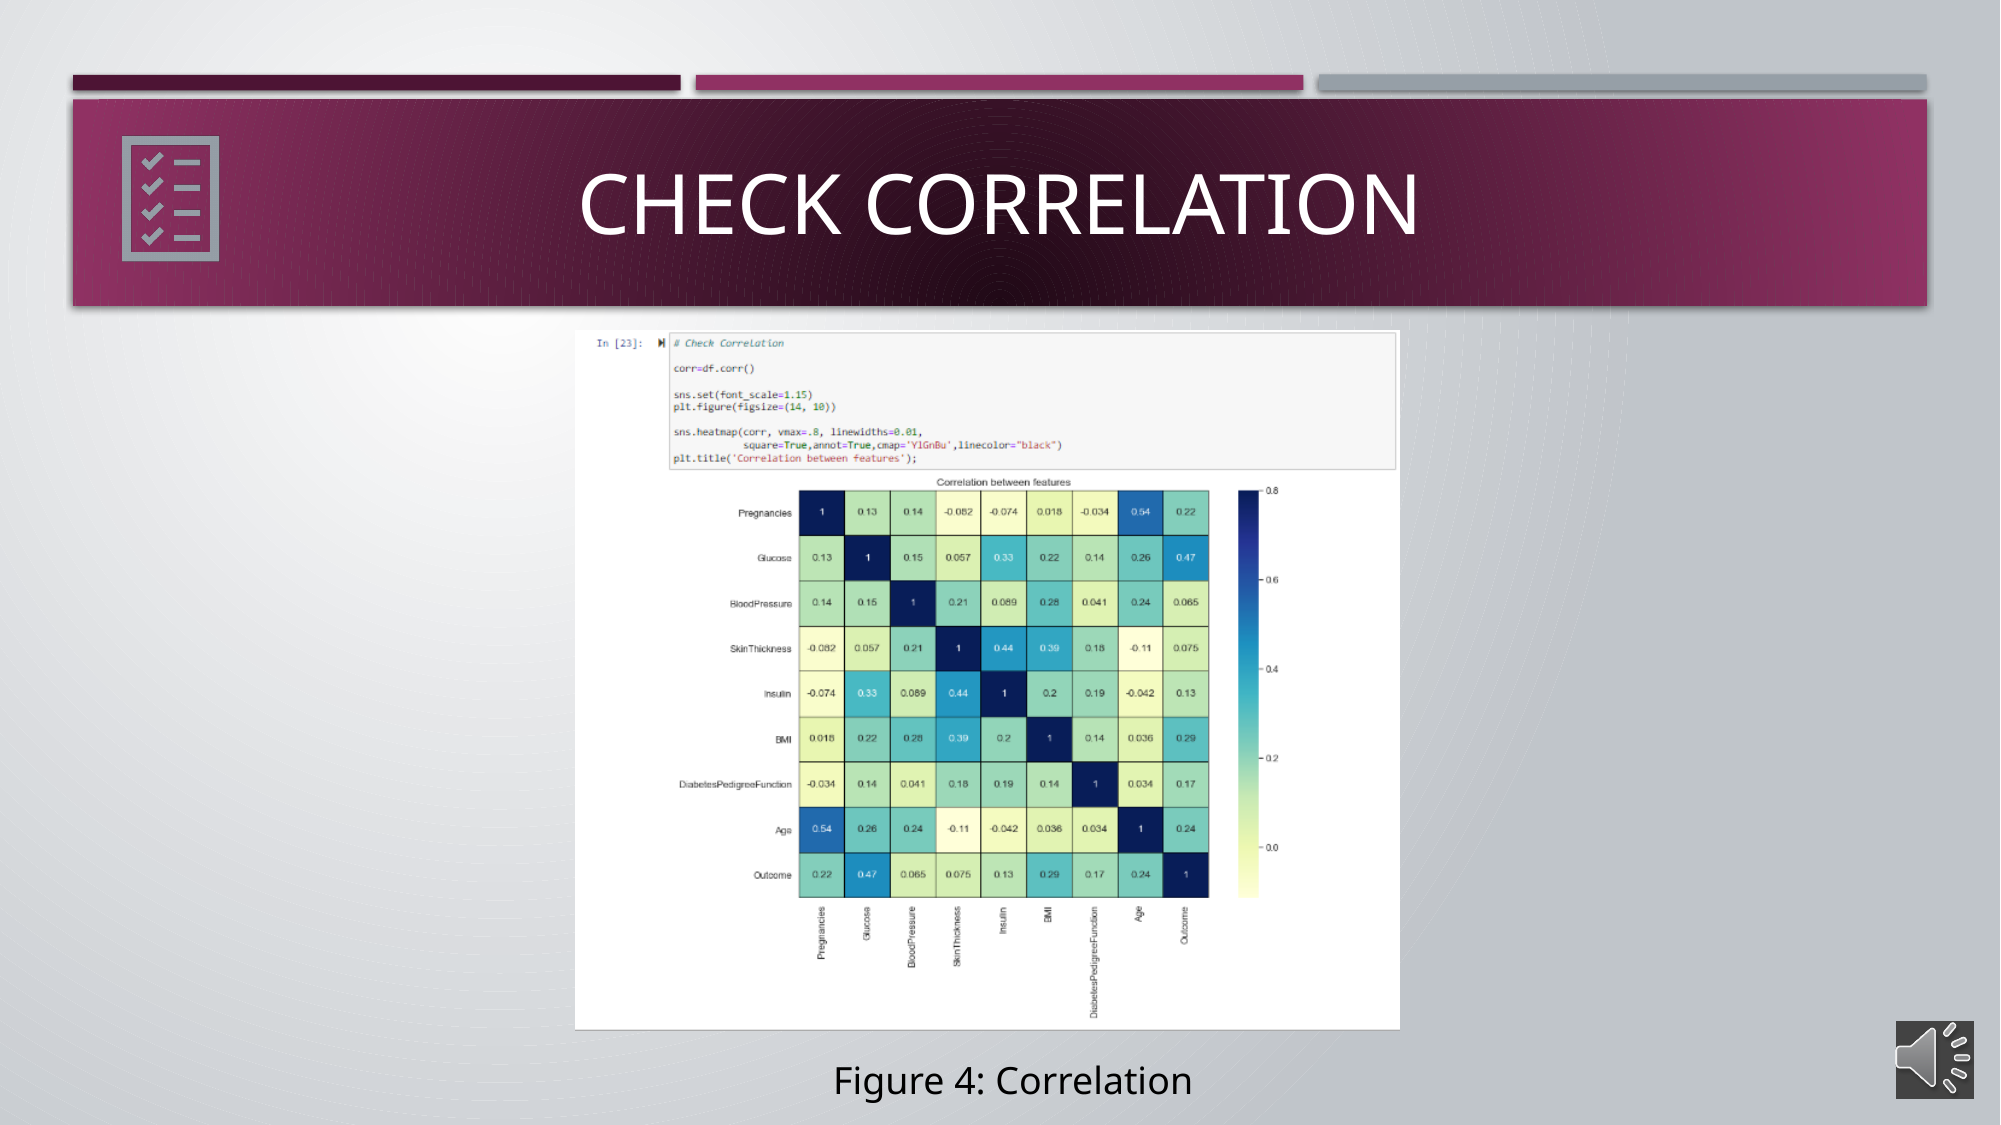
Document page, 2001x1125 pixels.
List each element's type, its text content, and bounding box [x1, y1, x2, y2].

text_box Figure 4: Correlation [818, 1049, 1241, 1110]
picture [574, 330, 1400, 1032]
title Check correlation [95, 119, 1905, 282]
picture [94, 122, 246, 274]
picture [1894, 1019, 1976, 1101]
